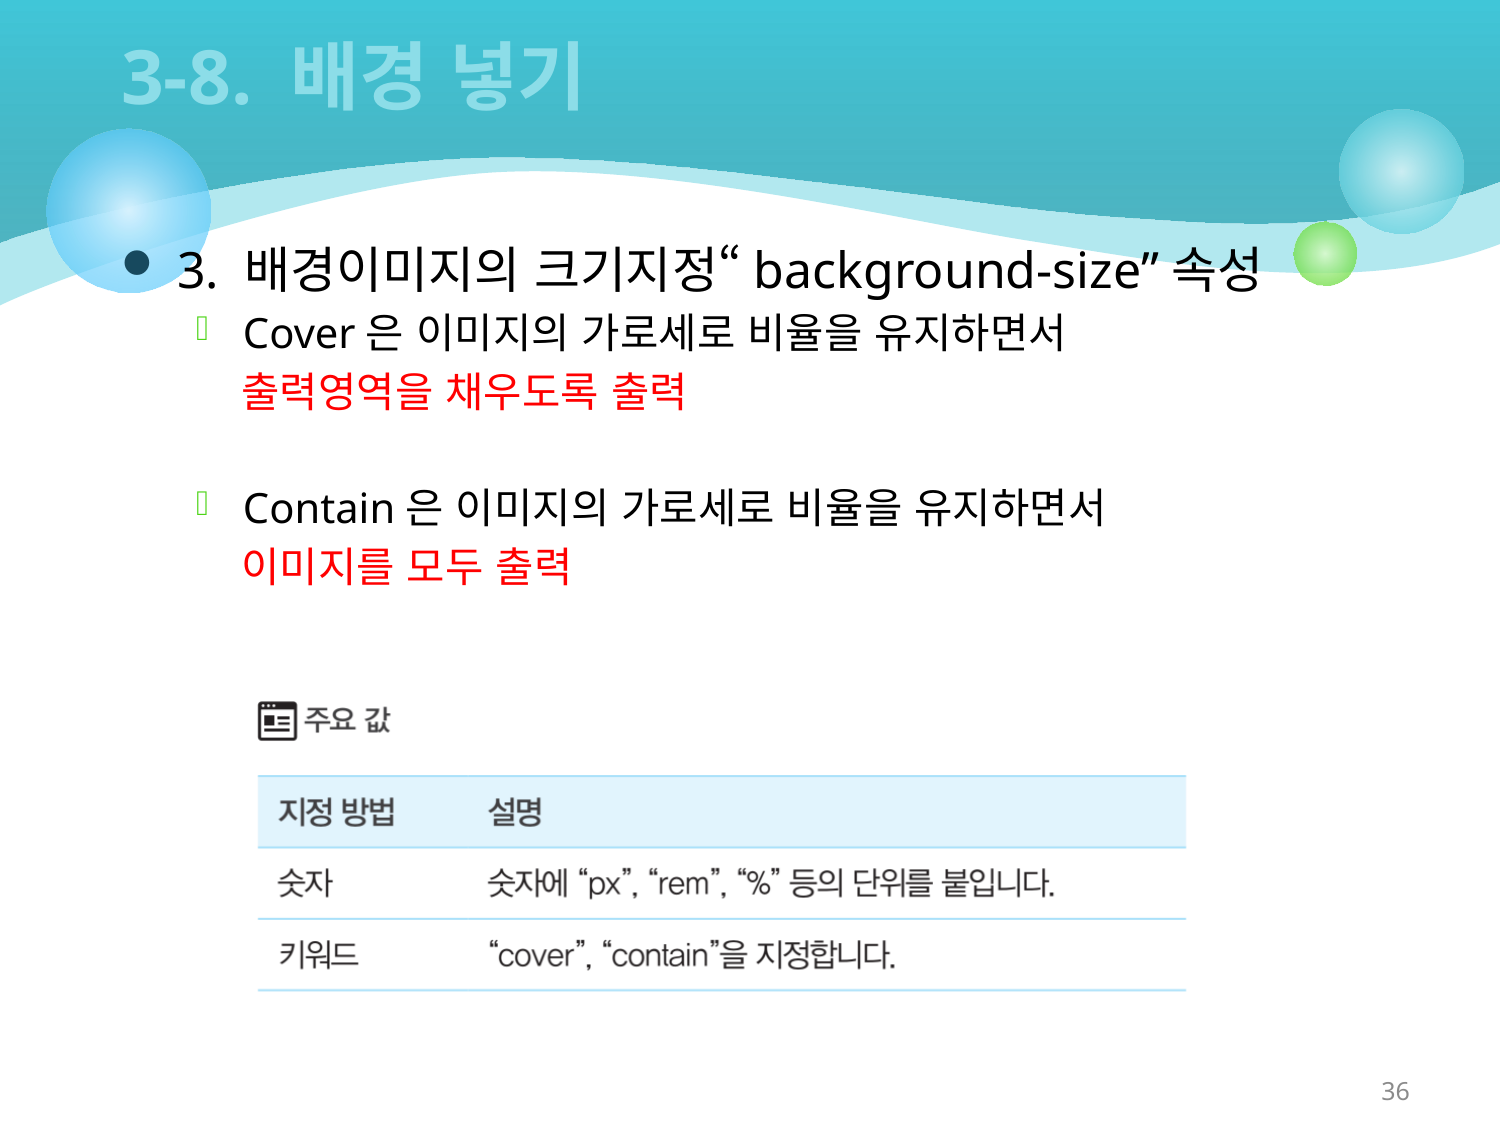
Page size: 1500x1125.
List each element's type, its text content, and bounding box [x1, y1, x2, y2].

text_box 3-8. 배경 넣기 [105, 9, 1456, 139]
text_box 3. 배경이미지의 크기지정“background-size”속성 Cover은 이미지의 가로세로 비율을 유지하면서 출력영역을 채우도록 출력 Contain은 이미지의 가로세로 비율을 유지하면서 이미지를 모두 출력 [106, 201, 1500, 1024]
picture [239, 688, 1206, 1011]
slide_number 36 [1074, 1072, 1425, 1113]
